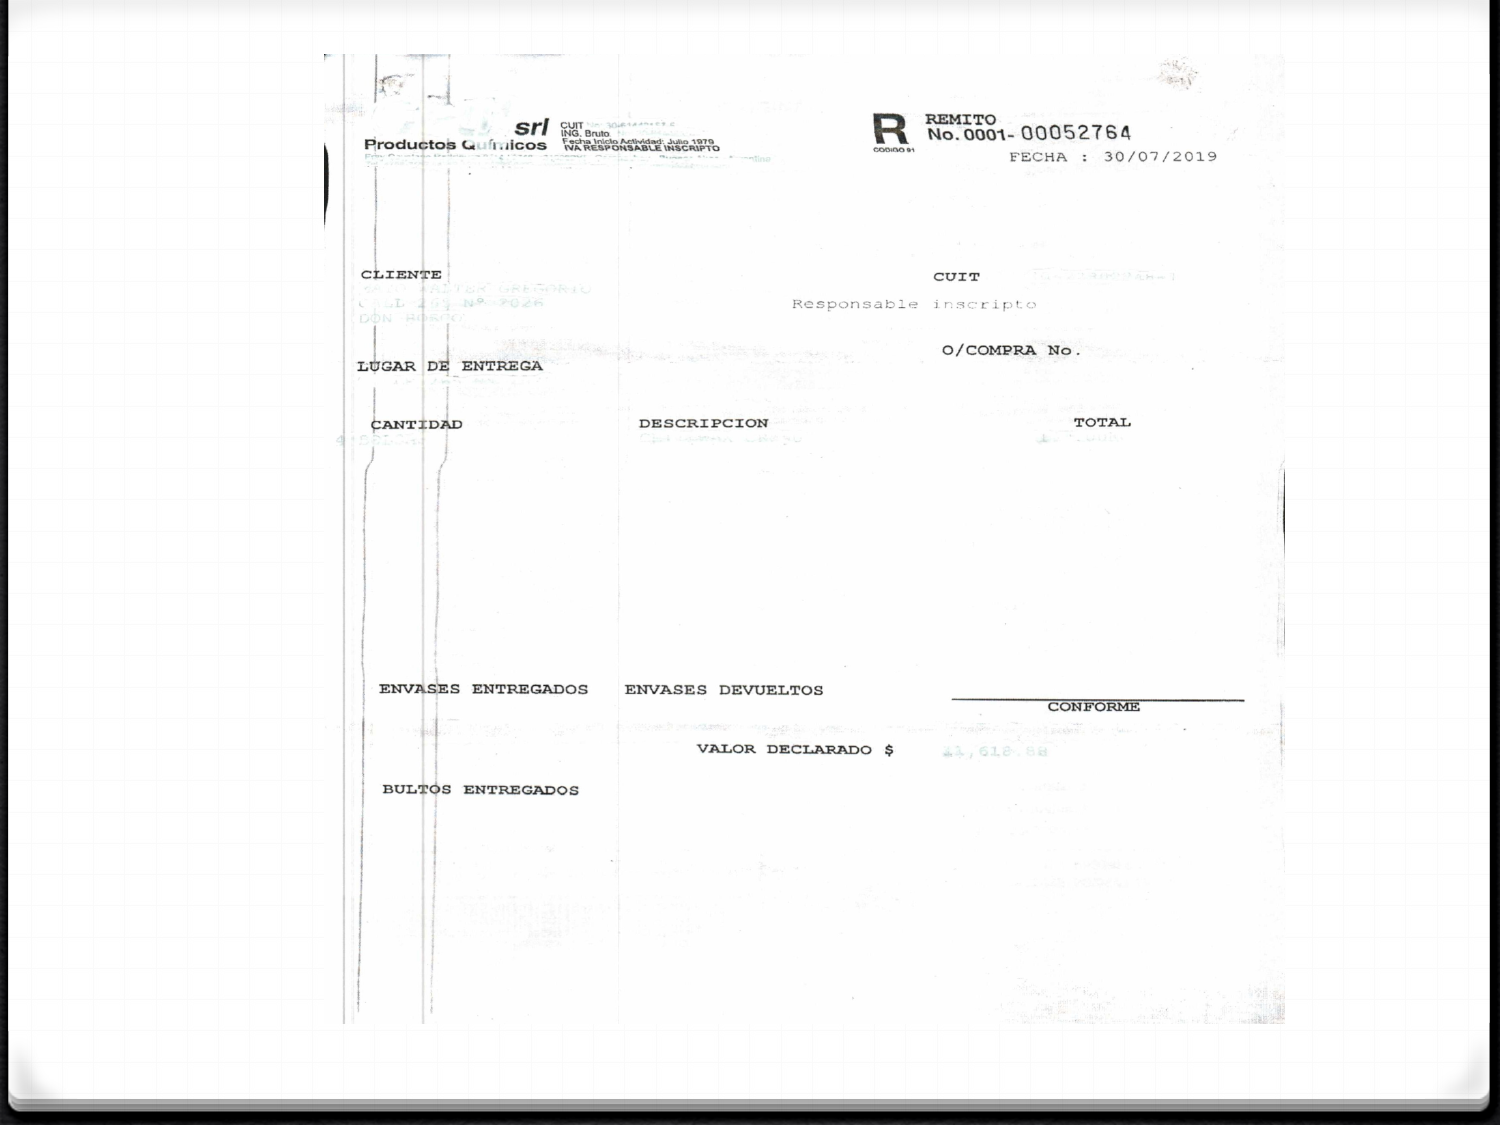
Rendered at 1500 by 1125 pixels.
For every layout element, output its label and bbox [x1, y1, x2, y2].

list [324, 53, 1285, 1024]
picture [0, 0, 1500, 1125]
